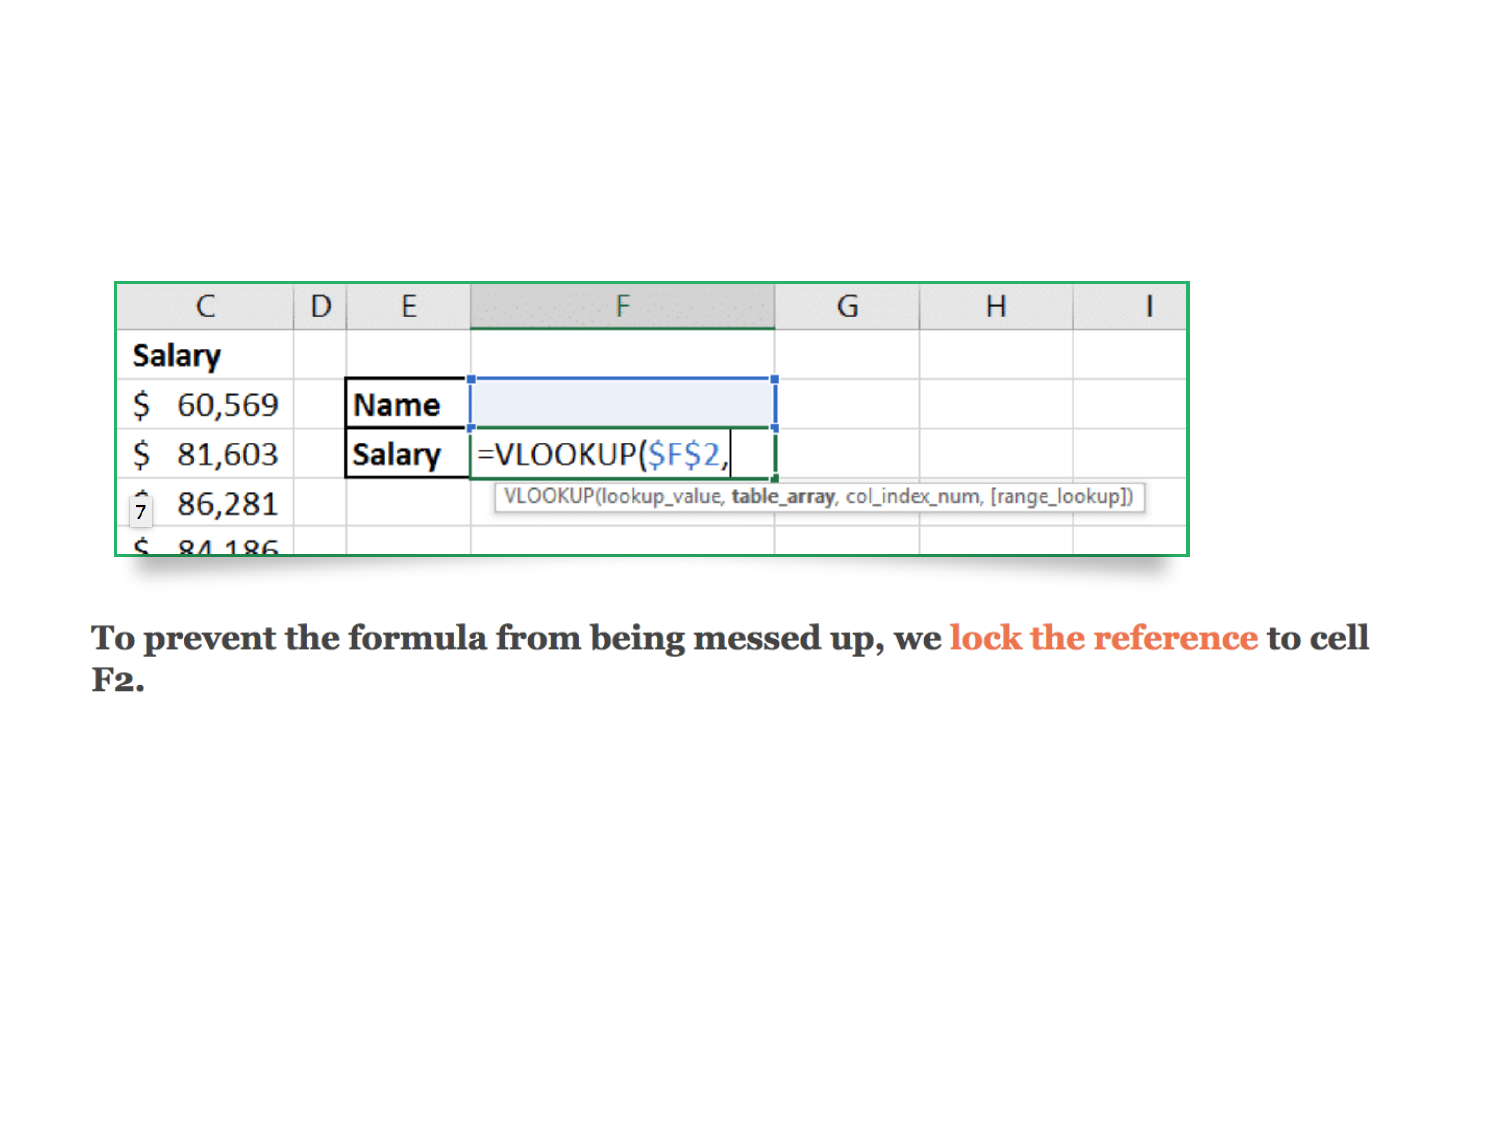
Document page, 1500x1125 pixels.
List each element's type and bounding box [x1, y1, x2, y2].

picture [58, 263, 1420, 707]
